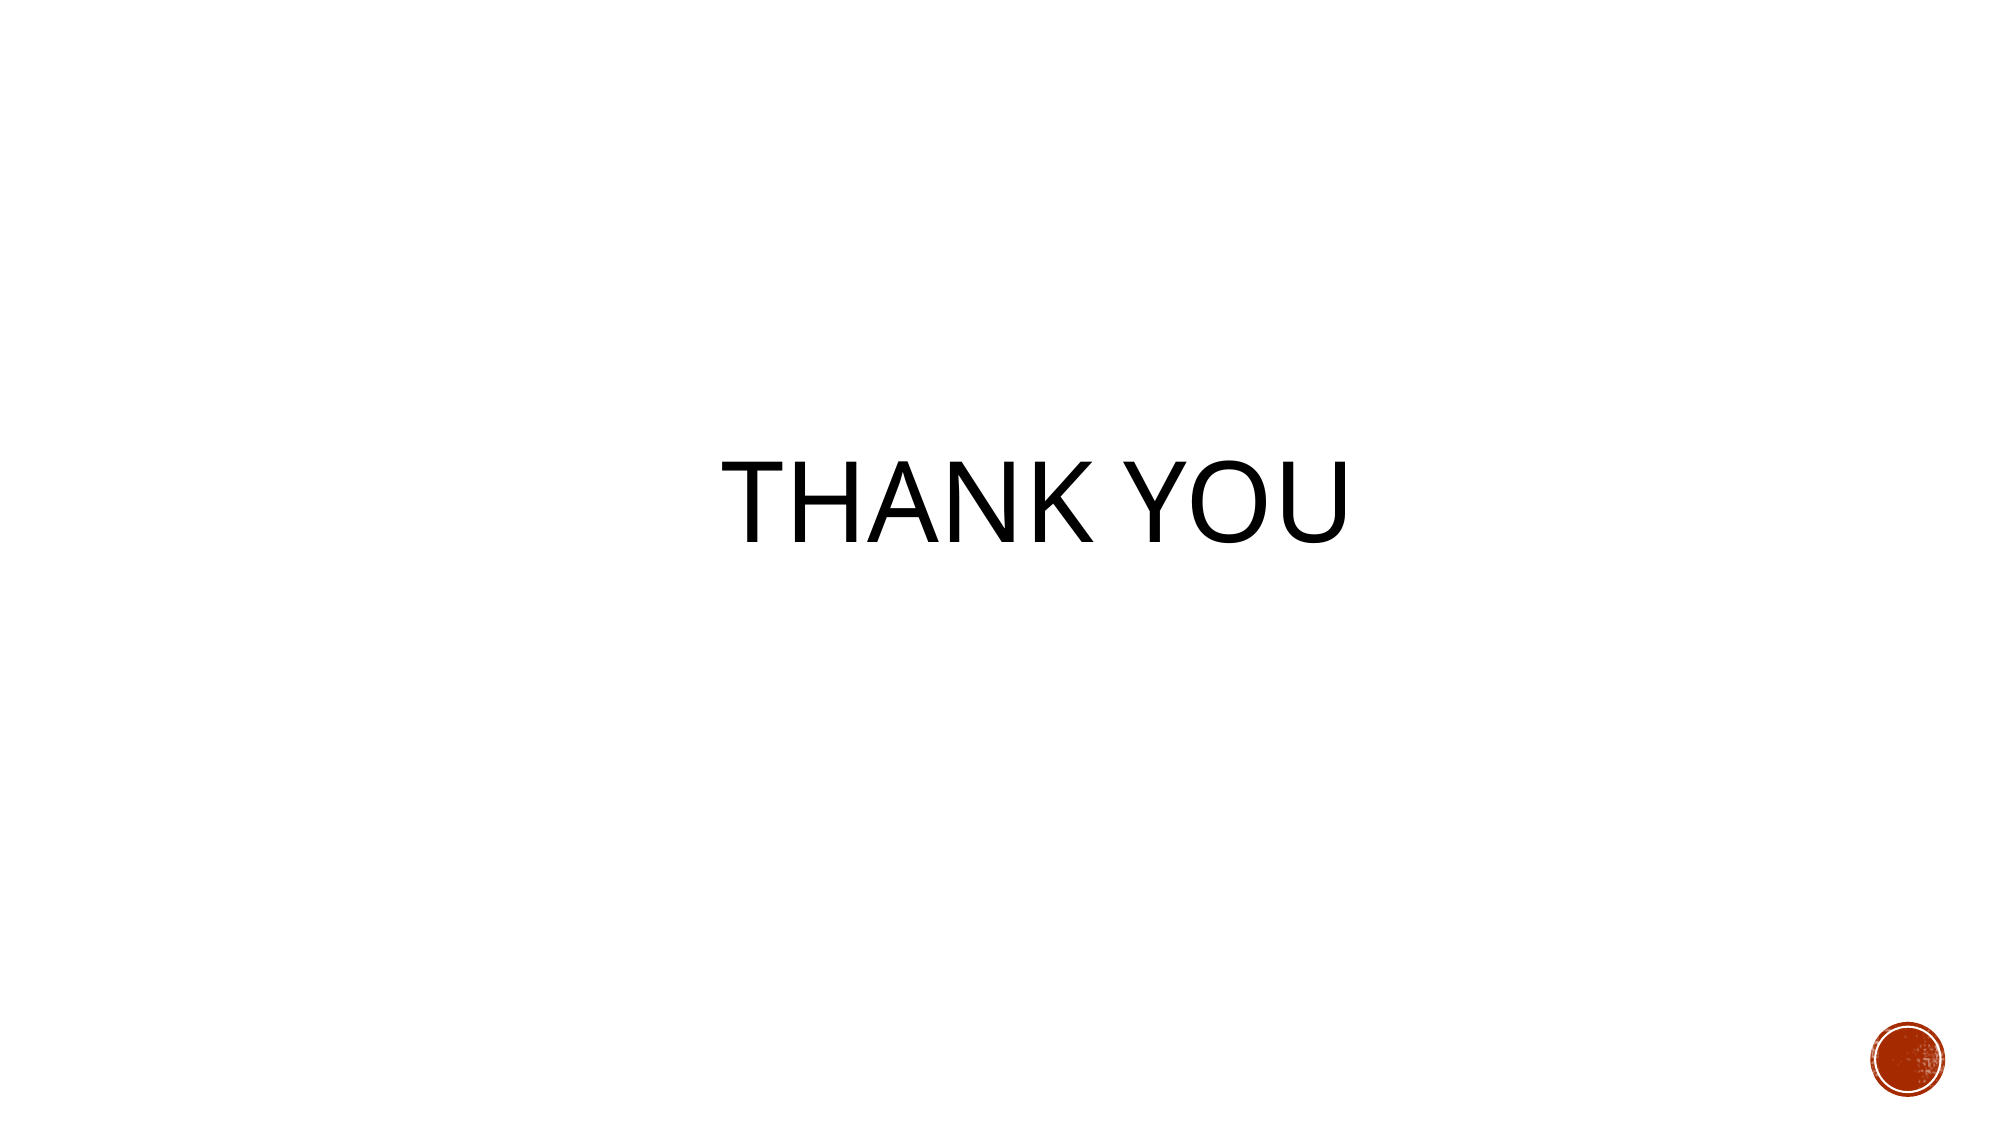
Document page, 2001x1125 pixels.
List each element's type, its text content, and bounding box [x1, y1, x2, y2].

title THANK YOU [706, 344, 2000, 667]
